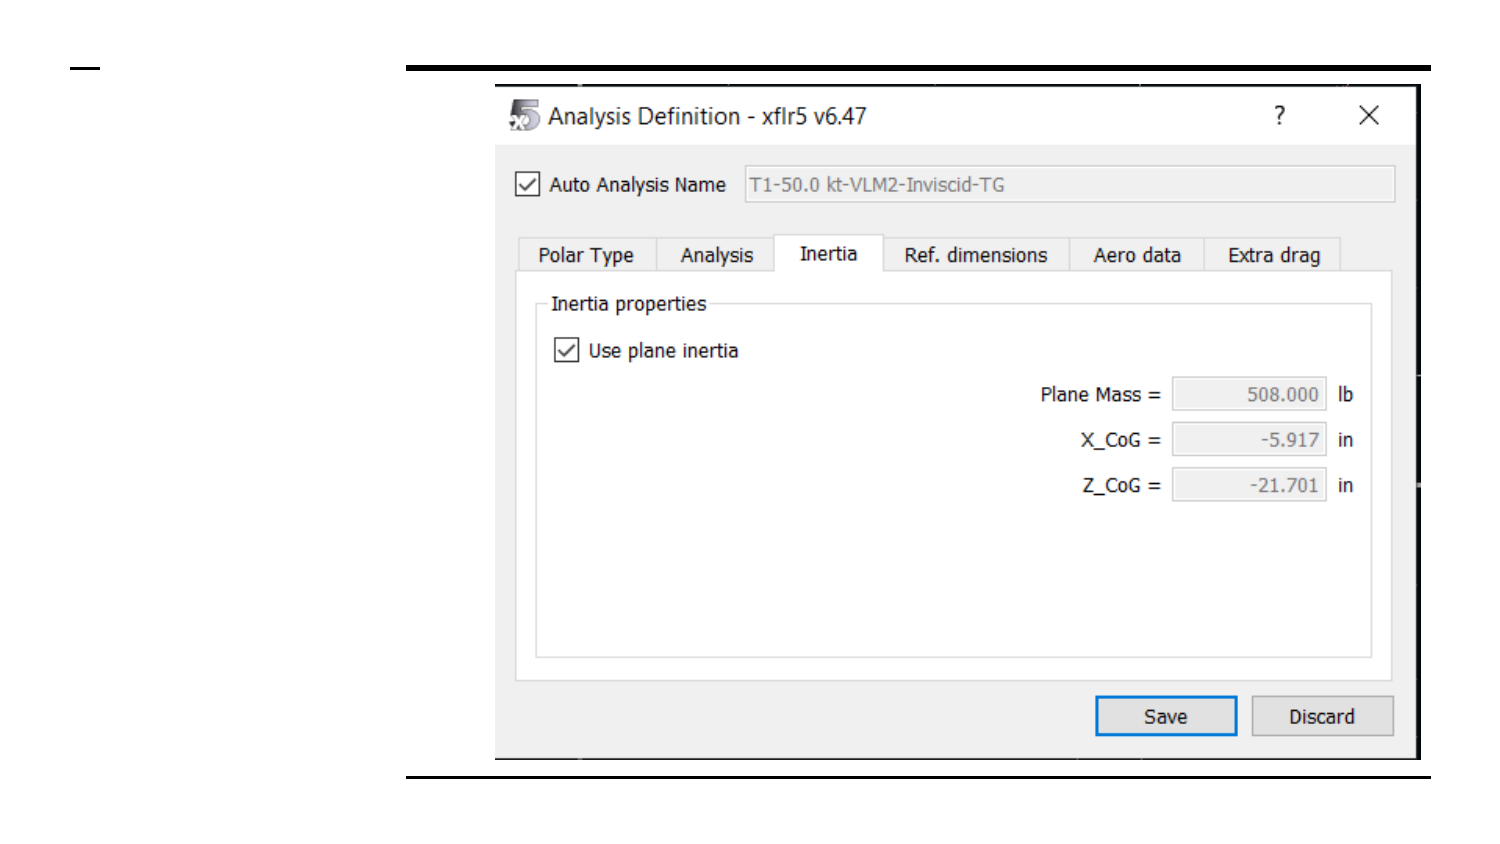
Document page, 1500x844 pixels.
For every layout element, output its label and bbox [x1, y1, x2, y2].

picture [494, 84, 1421, 760]
